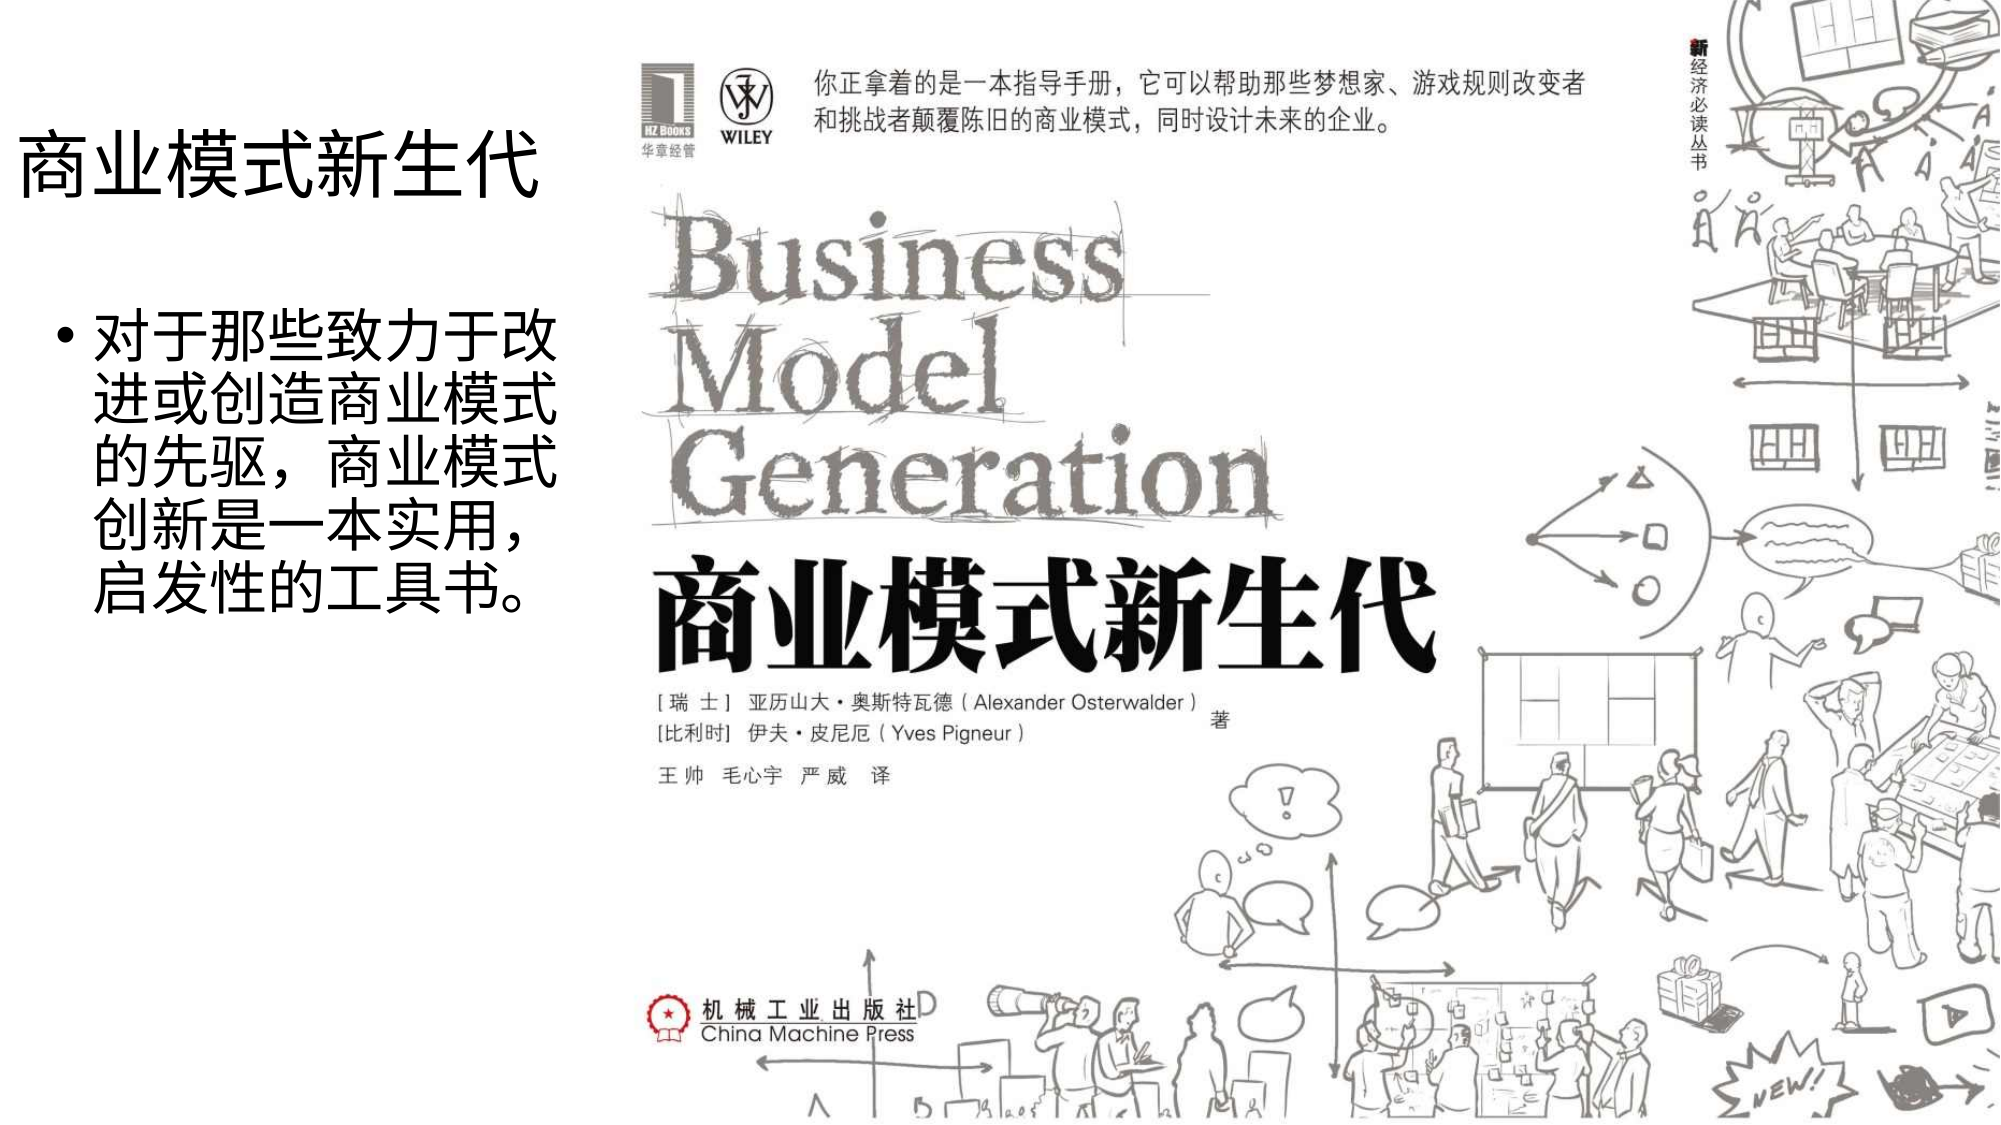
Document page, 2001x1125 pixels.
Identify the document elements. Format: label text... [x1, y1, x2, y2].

picture [583, 0, 2000, 1125]
list 对于那些致力于改进或创造商业模式的先驱，商业模式创新是一本实用，启发性的工具书。 [40, 299, 583, 1014]
title 商业模式新生代 [0, 59, 583, 278]
